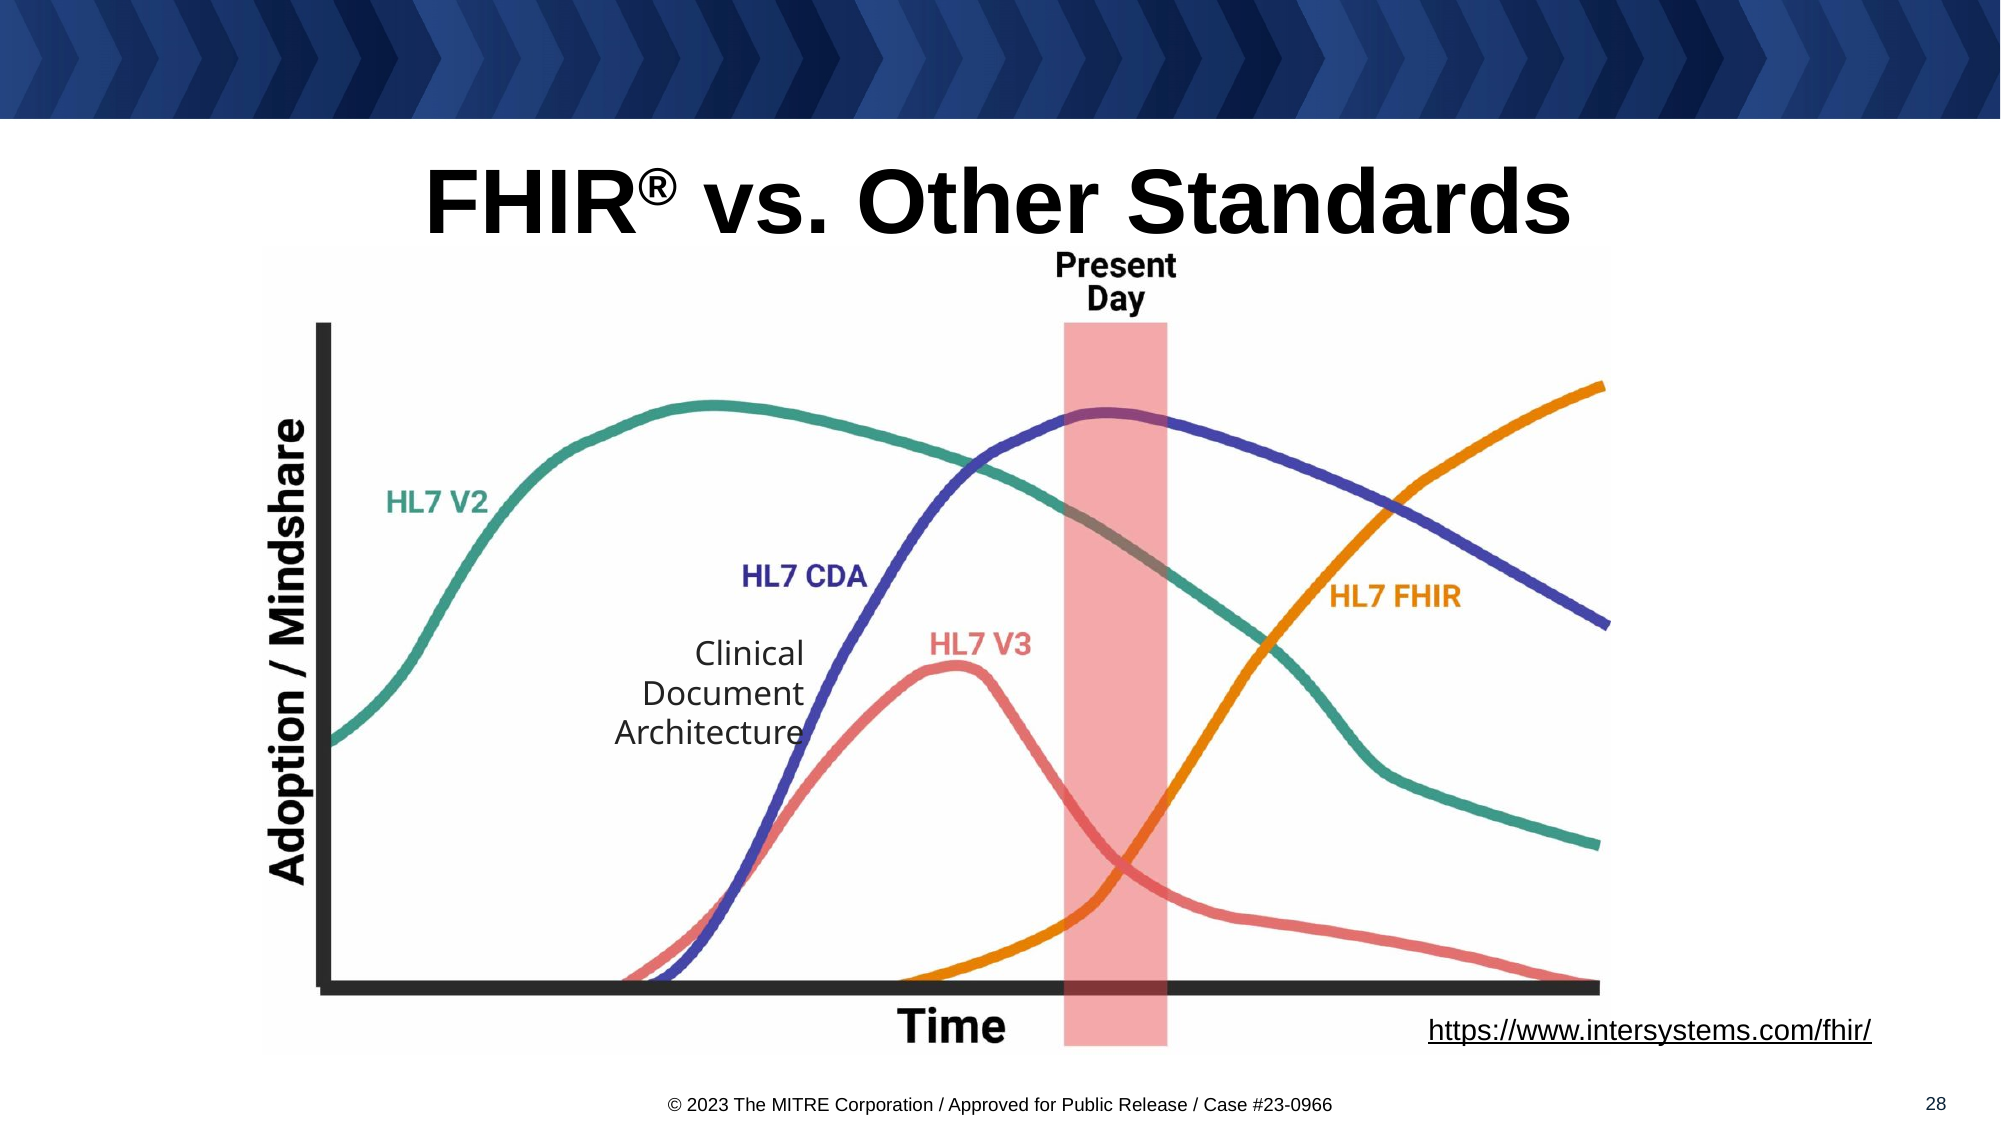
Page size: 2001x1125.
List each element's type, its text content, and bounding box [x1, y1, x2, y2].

text_box 28 [1844, 1091, 1947, 1115]
text_box https://www.intersystems.com/fhir/ [1611, 1003, 1896, 1054]
picture [0, 0, 2001, 1125]
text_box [262, 246, 1611, 1055]
title FHIR® vs. Other Standards [137, 126, 1863, 281]
